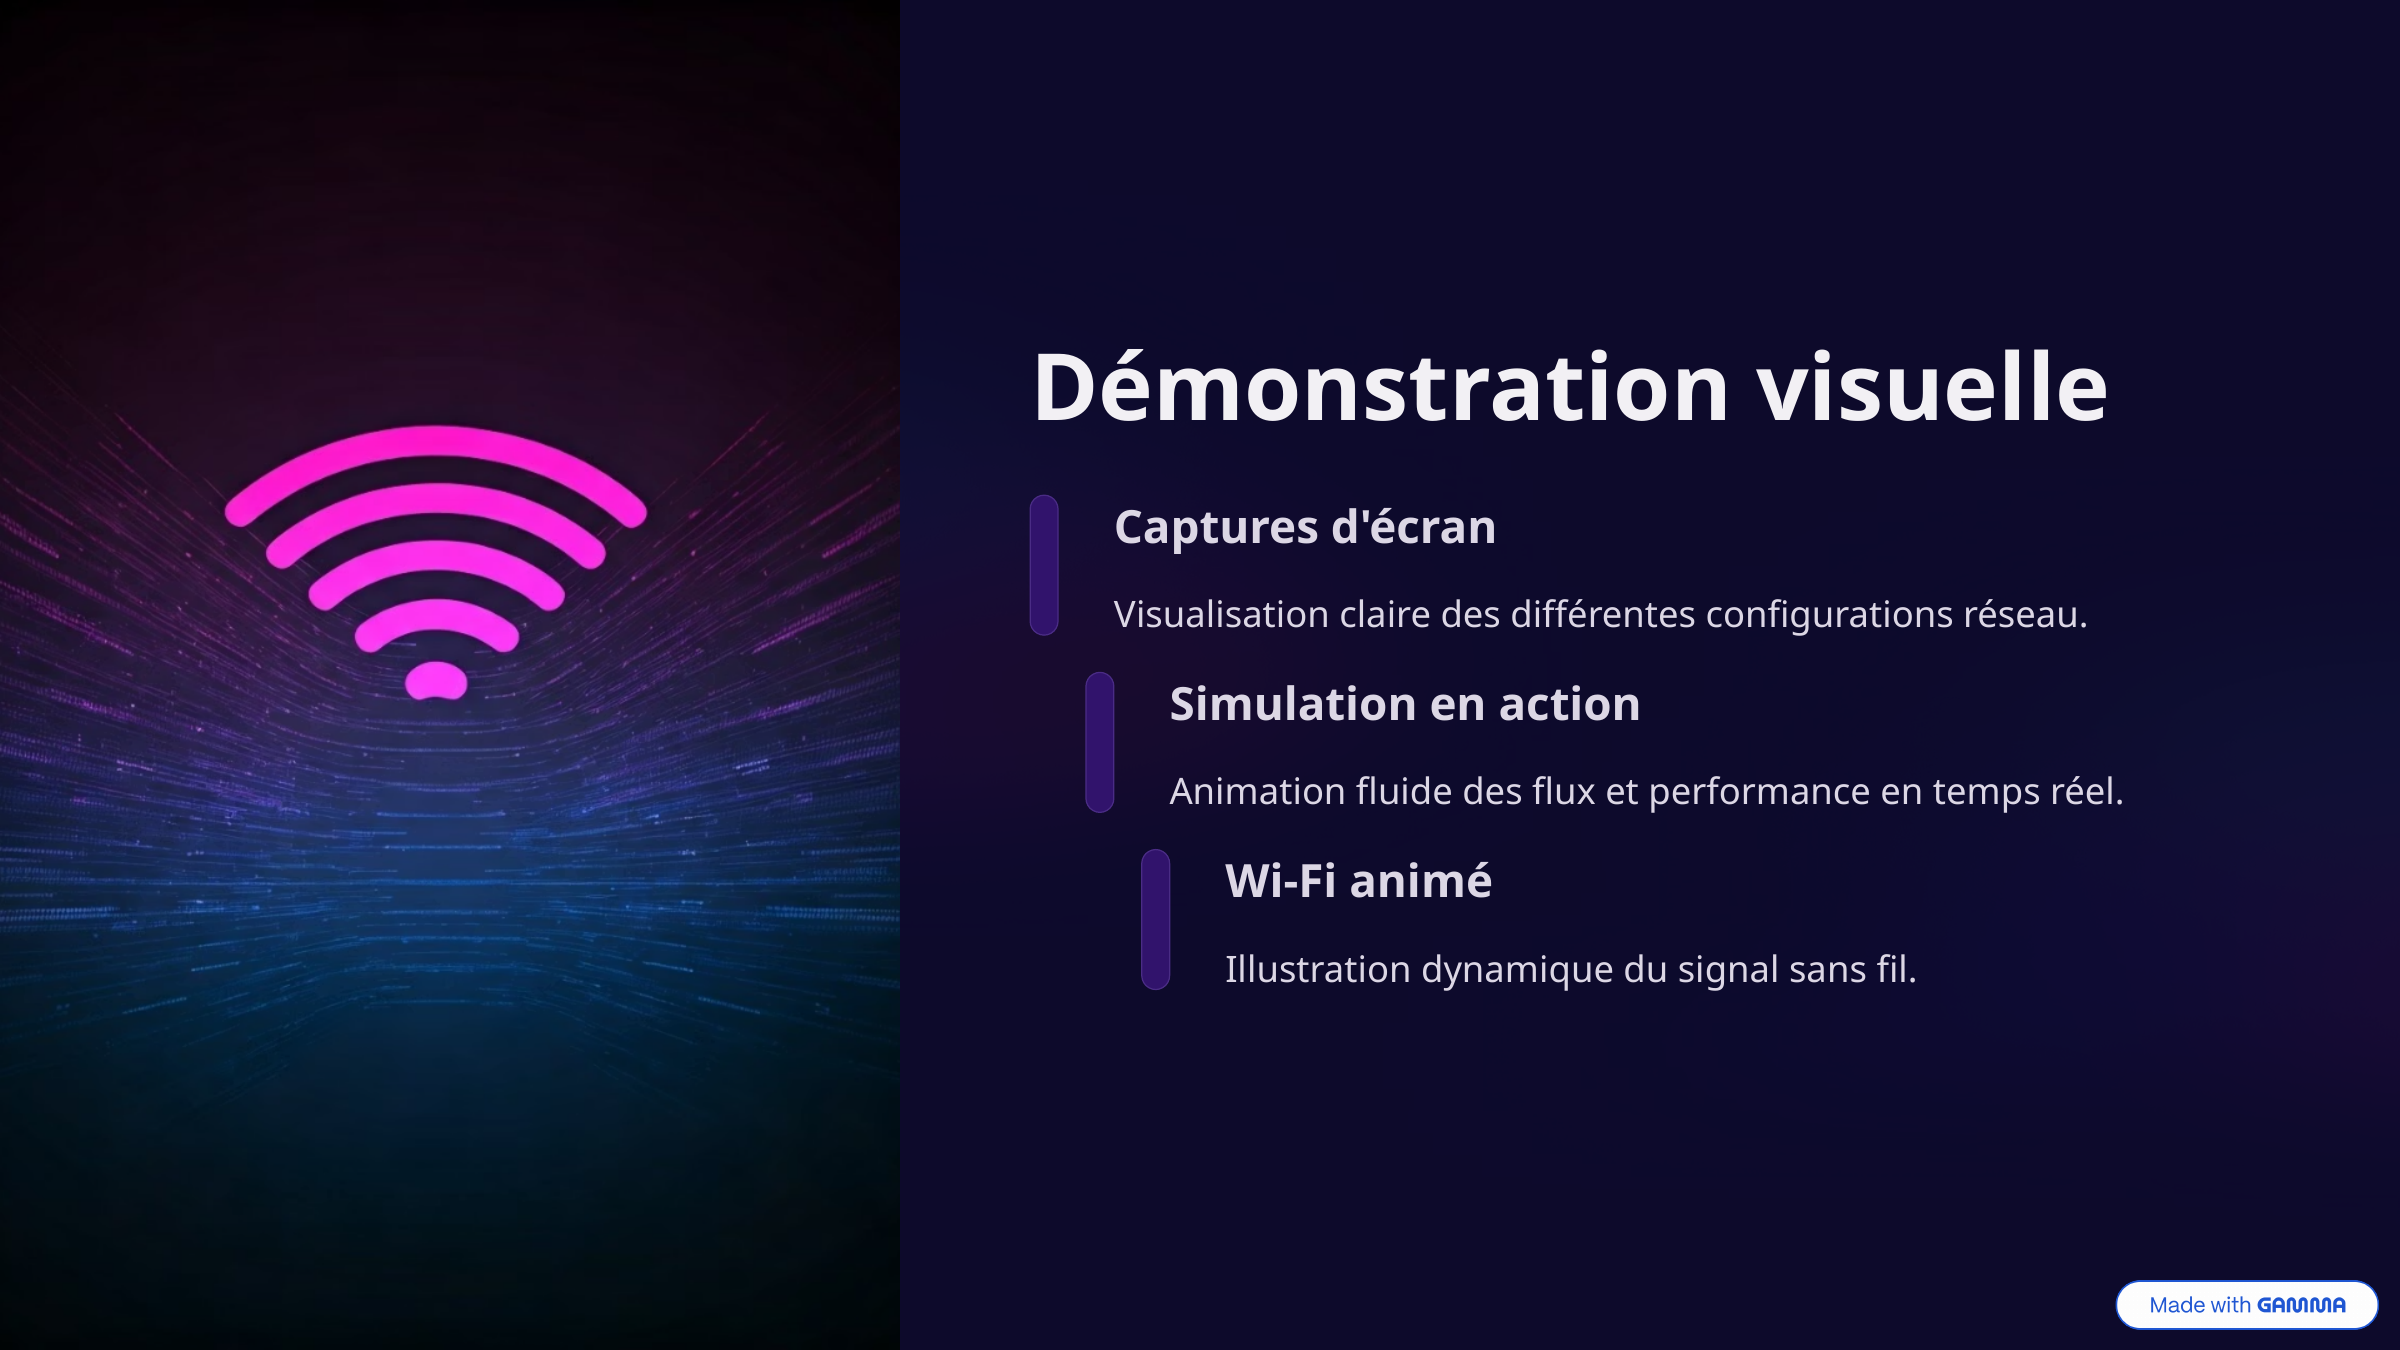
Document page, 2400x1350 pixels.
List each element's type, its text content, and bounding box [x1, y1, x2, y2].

text_box Simulation en action [1169, 672, 1675, 731]
text_box Visualisation claire des différentes configurations réseau. [1113, 575, 2270, 636]
text_box Captures d'écran [1113, 495, 1579, 554]
text_box Wi-Fi animé [1225, 849, 1691, 908]
picture [2106, 1271, 2389, 1339]
text_box [1030, 495, 1059, 636]
text_box Illustration dynamique du signal sans fil. [1225, 930, 2270, 990]
picture [0, 0, 900, 1350]
text_box Animation fluide des flux et performance en temps réel. [1169, 752, 2270, 813]
text_box [1141, 849, 1170, 990]
text_box [1085, 672, 1114, 813]
text_box Démonstration visuelle [1030, 323, 2163, 440]
